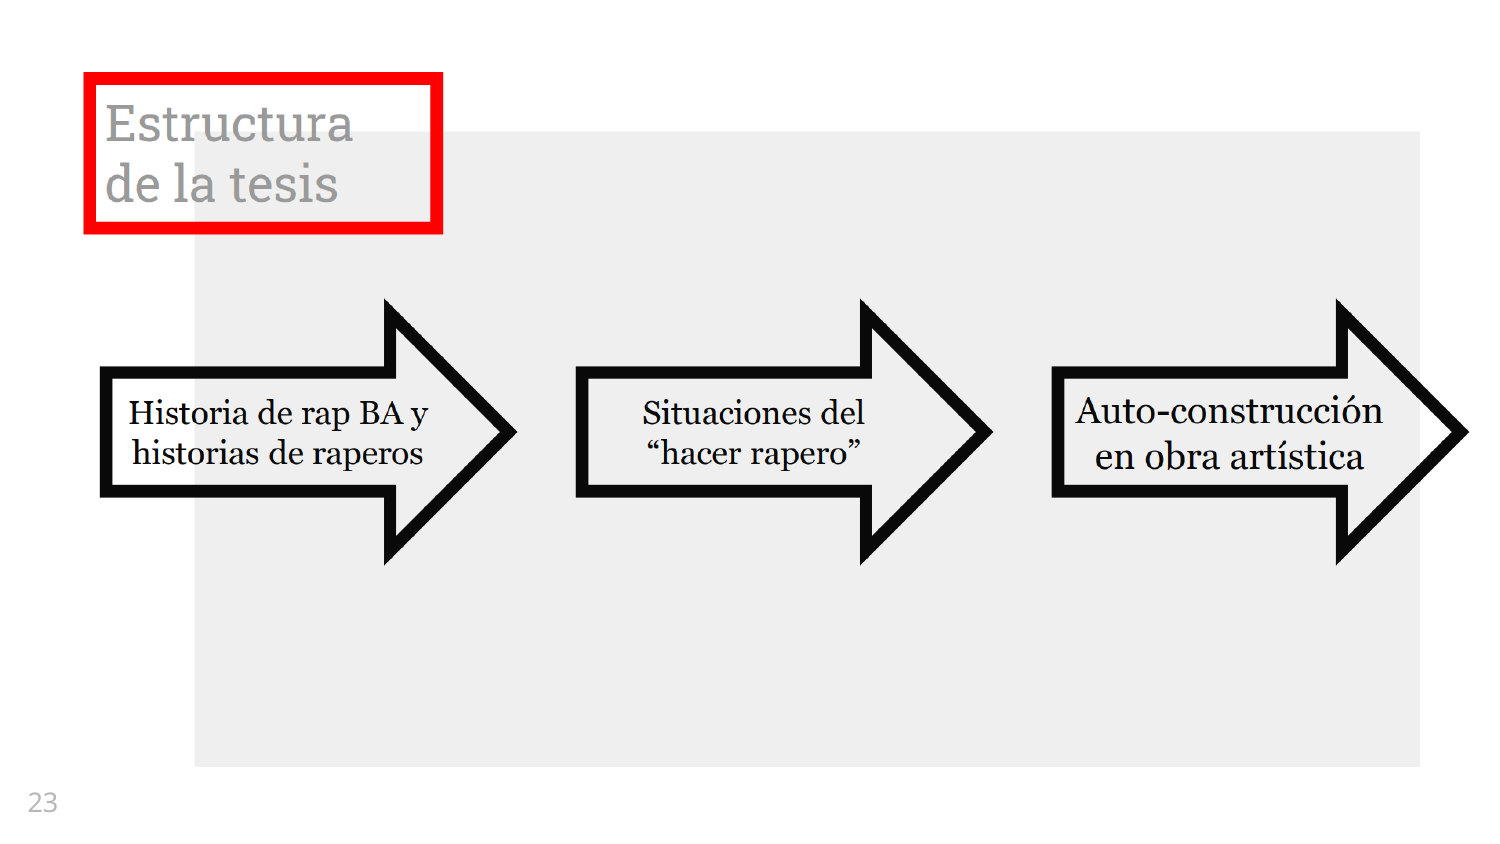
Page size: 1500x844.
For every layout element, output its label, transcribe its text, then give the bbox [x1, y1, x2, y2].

slide_number 23 [12, 770, 103, 836]
picture [25, 42, 1500, 767]
